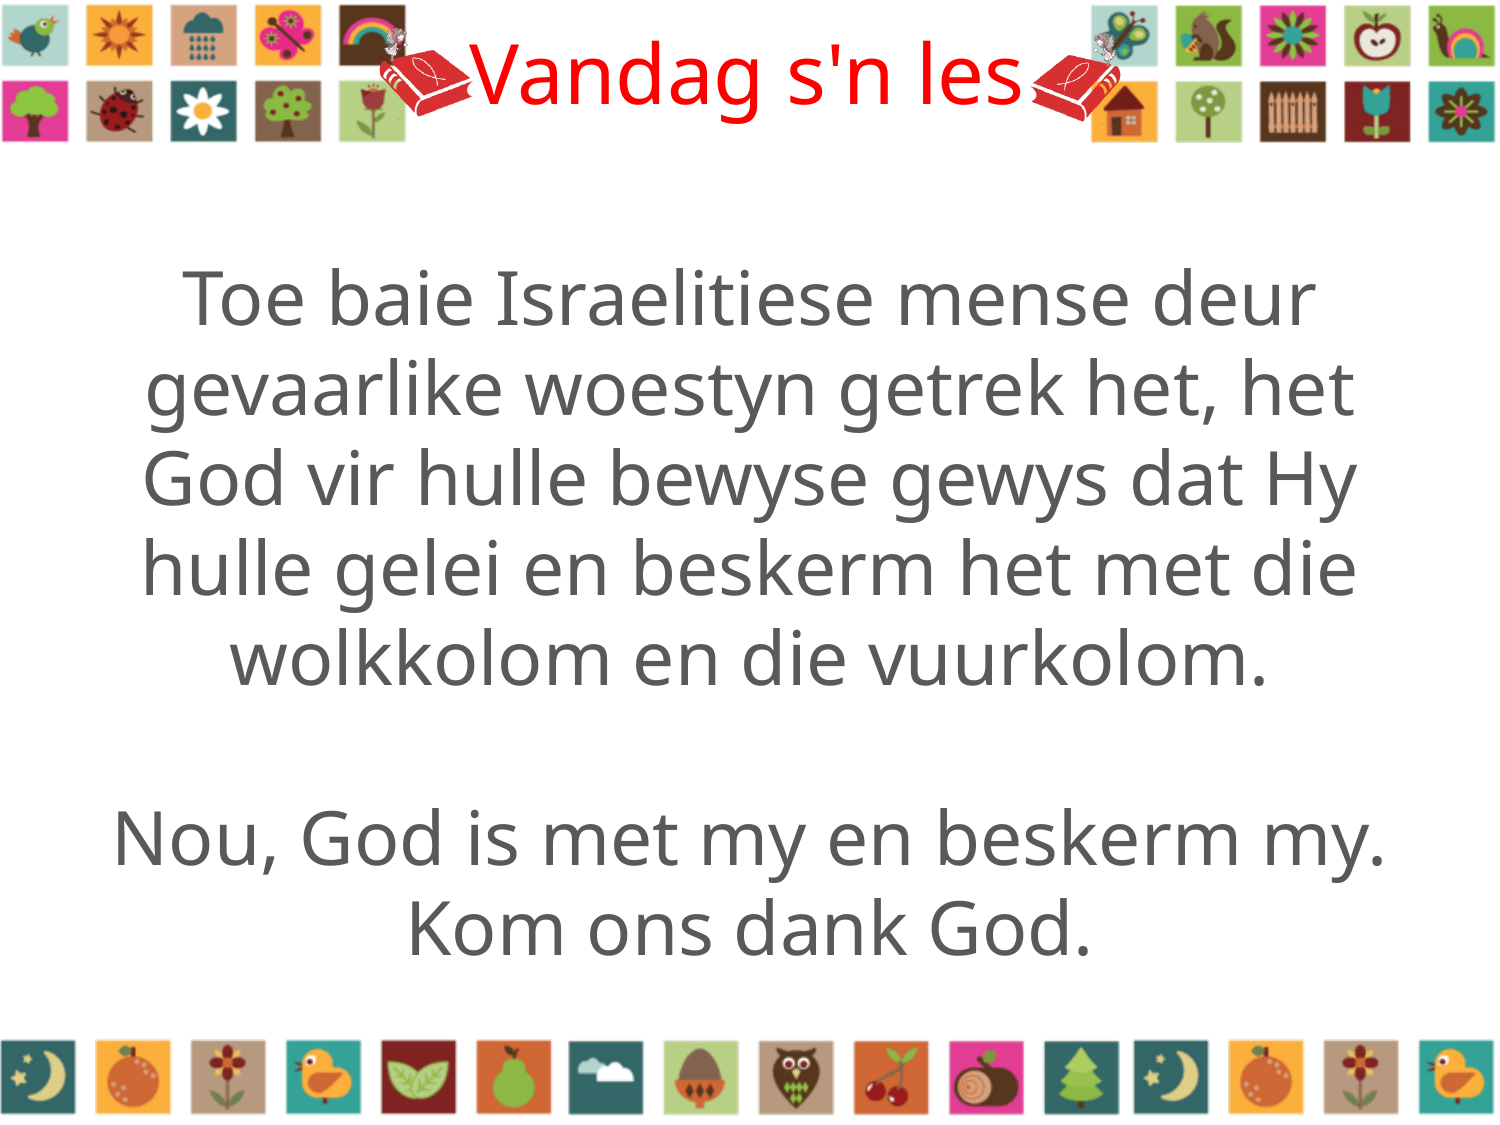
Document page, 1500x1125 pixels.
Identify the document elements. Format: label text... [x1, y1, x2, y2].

picture [998, 3, 1500, 150]
picture [0, 3, 505, 150]
text_box Toe baie Israelitiese mense deur gevaarlike woestyn getrek het, het God vir hulle bewyse gewys dat Hy hulle gelei en beskerm het met die wolkkolom en die vuurkolom. Nou, God is met my en beskerm my. Kom ons dank God. [76, 243, 1424, 979]
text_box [0, 1028, 1500, 1118]
text_box Vandag s'n les [425, 13, 1078, 129]
